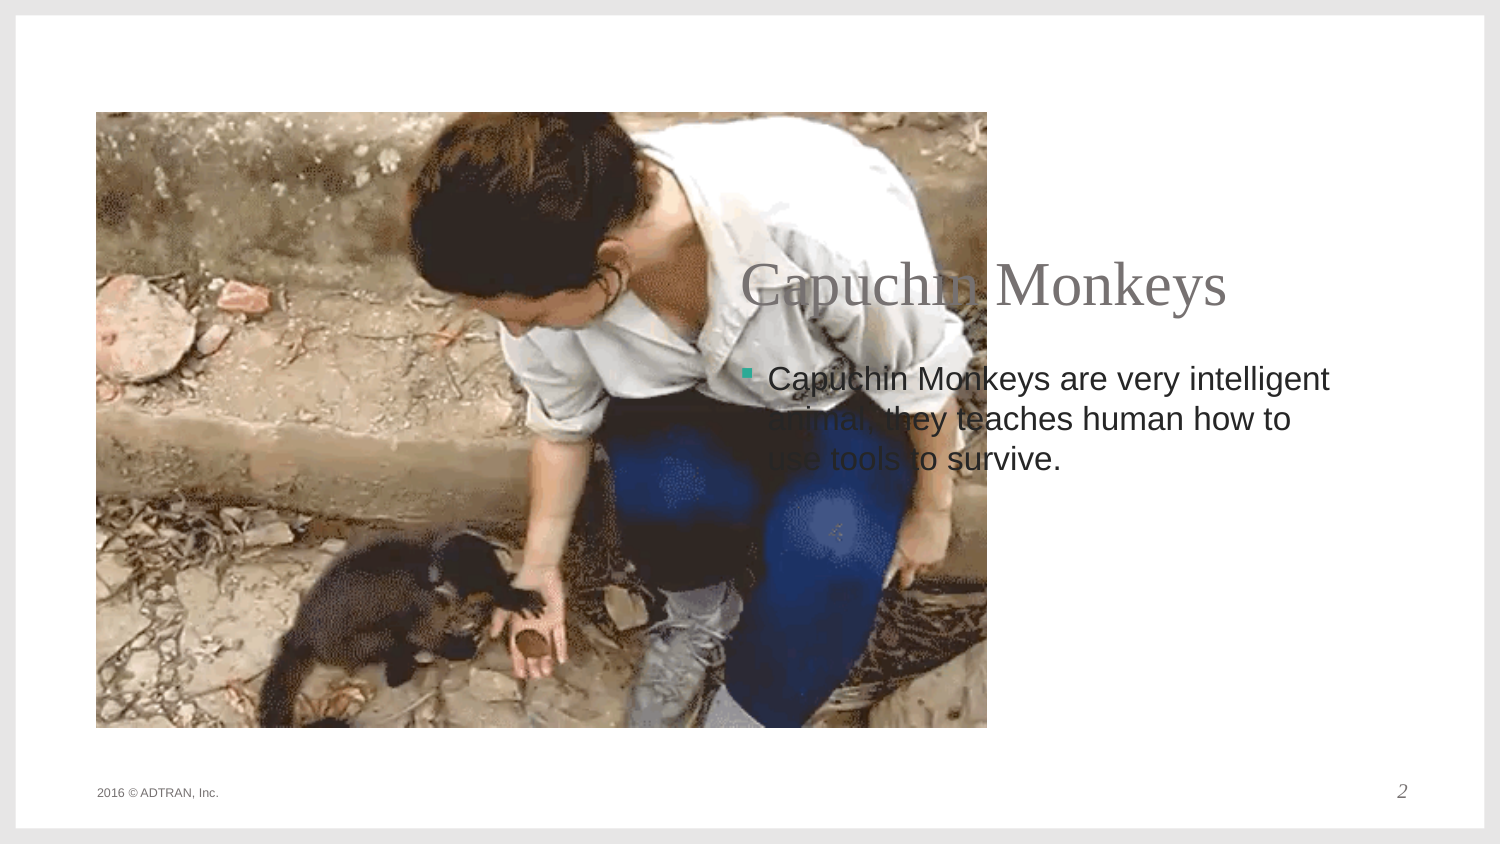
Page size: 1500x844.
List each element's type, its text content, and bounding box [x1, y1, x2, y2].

list Capuchin Monkeys are very intelligent animal, they teaches human how to use tools to survive. [988, 350, 1353, 650]
picture [96, 111, 988, 728]
title Capuchin Monkeys [988, 198, 1353, 327]
slide_number 2 [1311, 772, 1408, 808]
